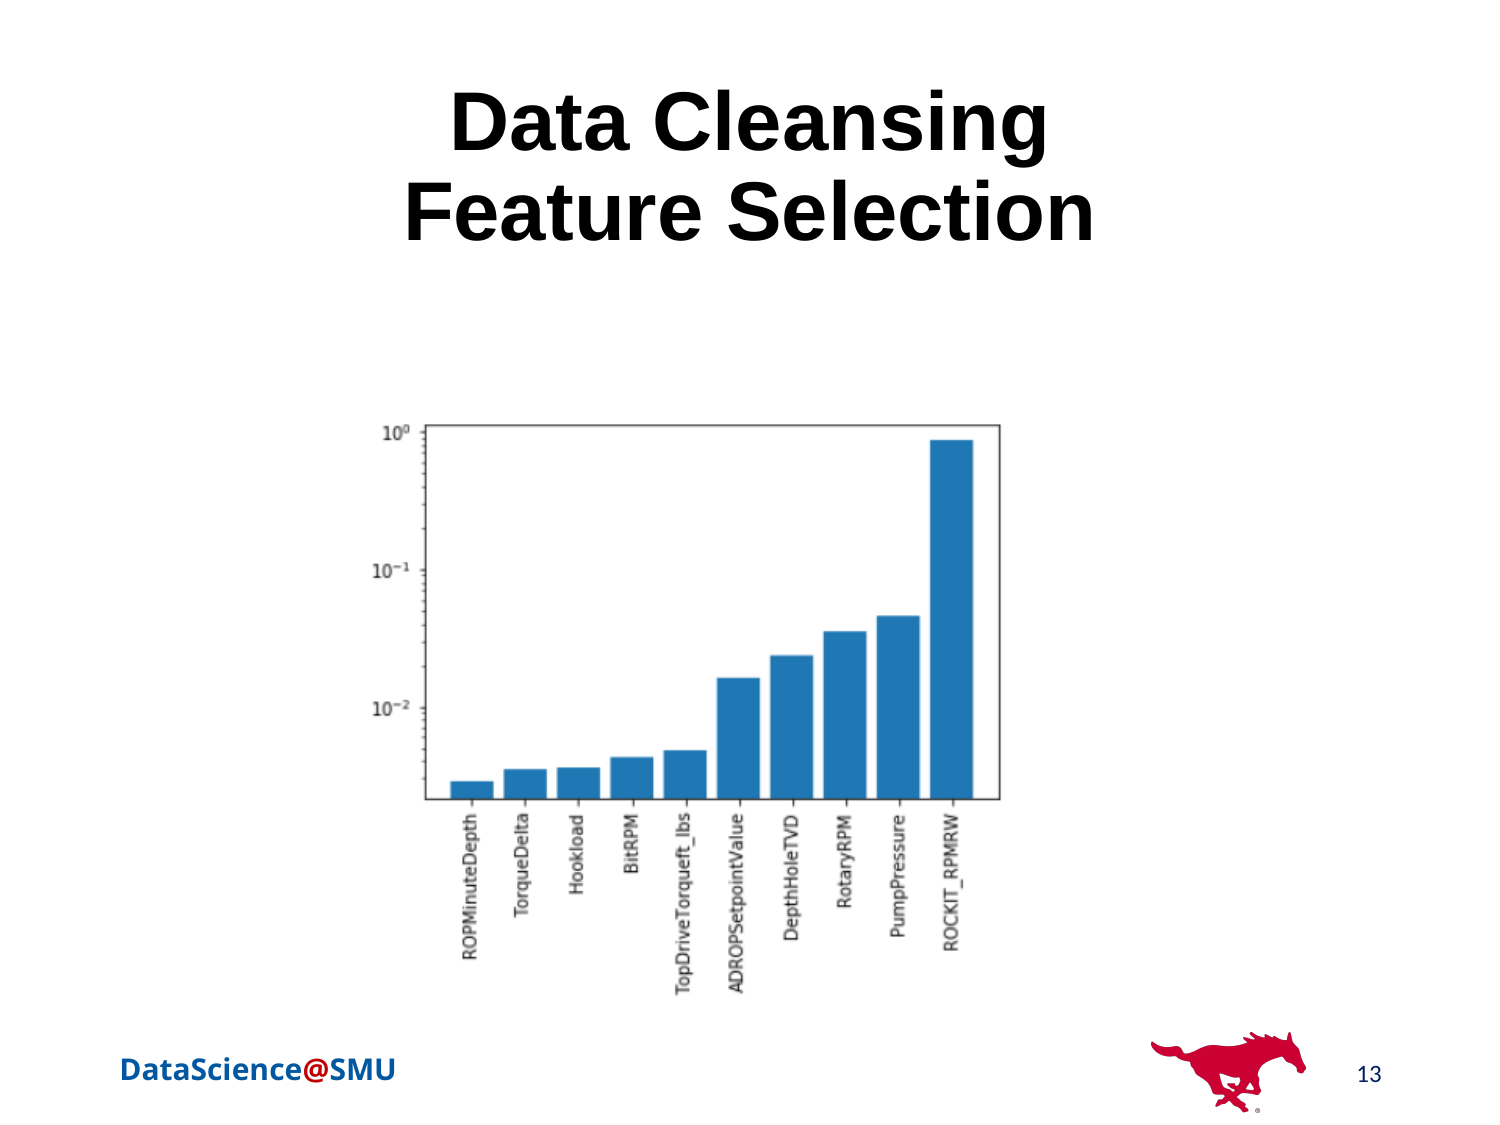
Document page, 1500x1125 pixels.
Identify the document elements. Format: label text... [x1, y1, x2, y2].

picture [1151, 1032, 1306, 1042]
picture [358, 398, 1018, 1001]
picture [1151, 1103, 1306, 1113]
slide_number 13 [1059, 1042, 1397, 1103]
title Data Cleansing Feature Selection [103, 59, 1397, 278]
